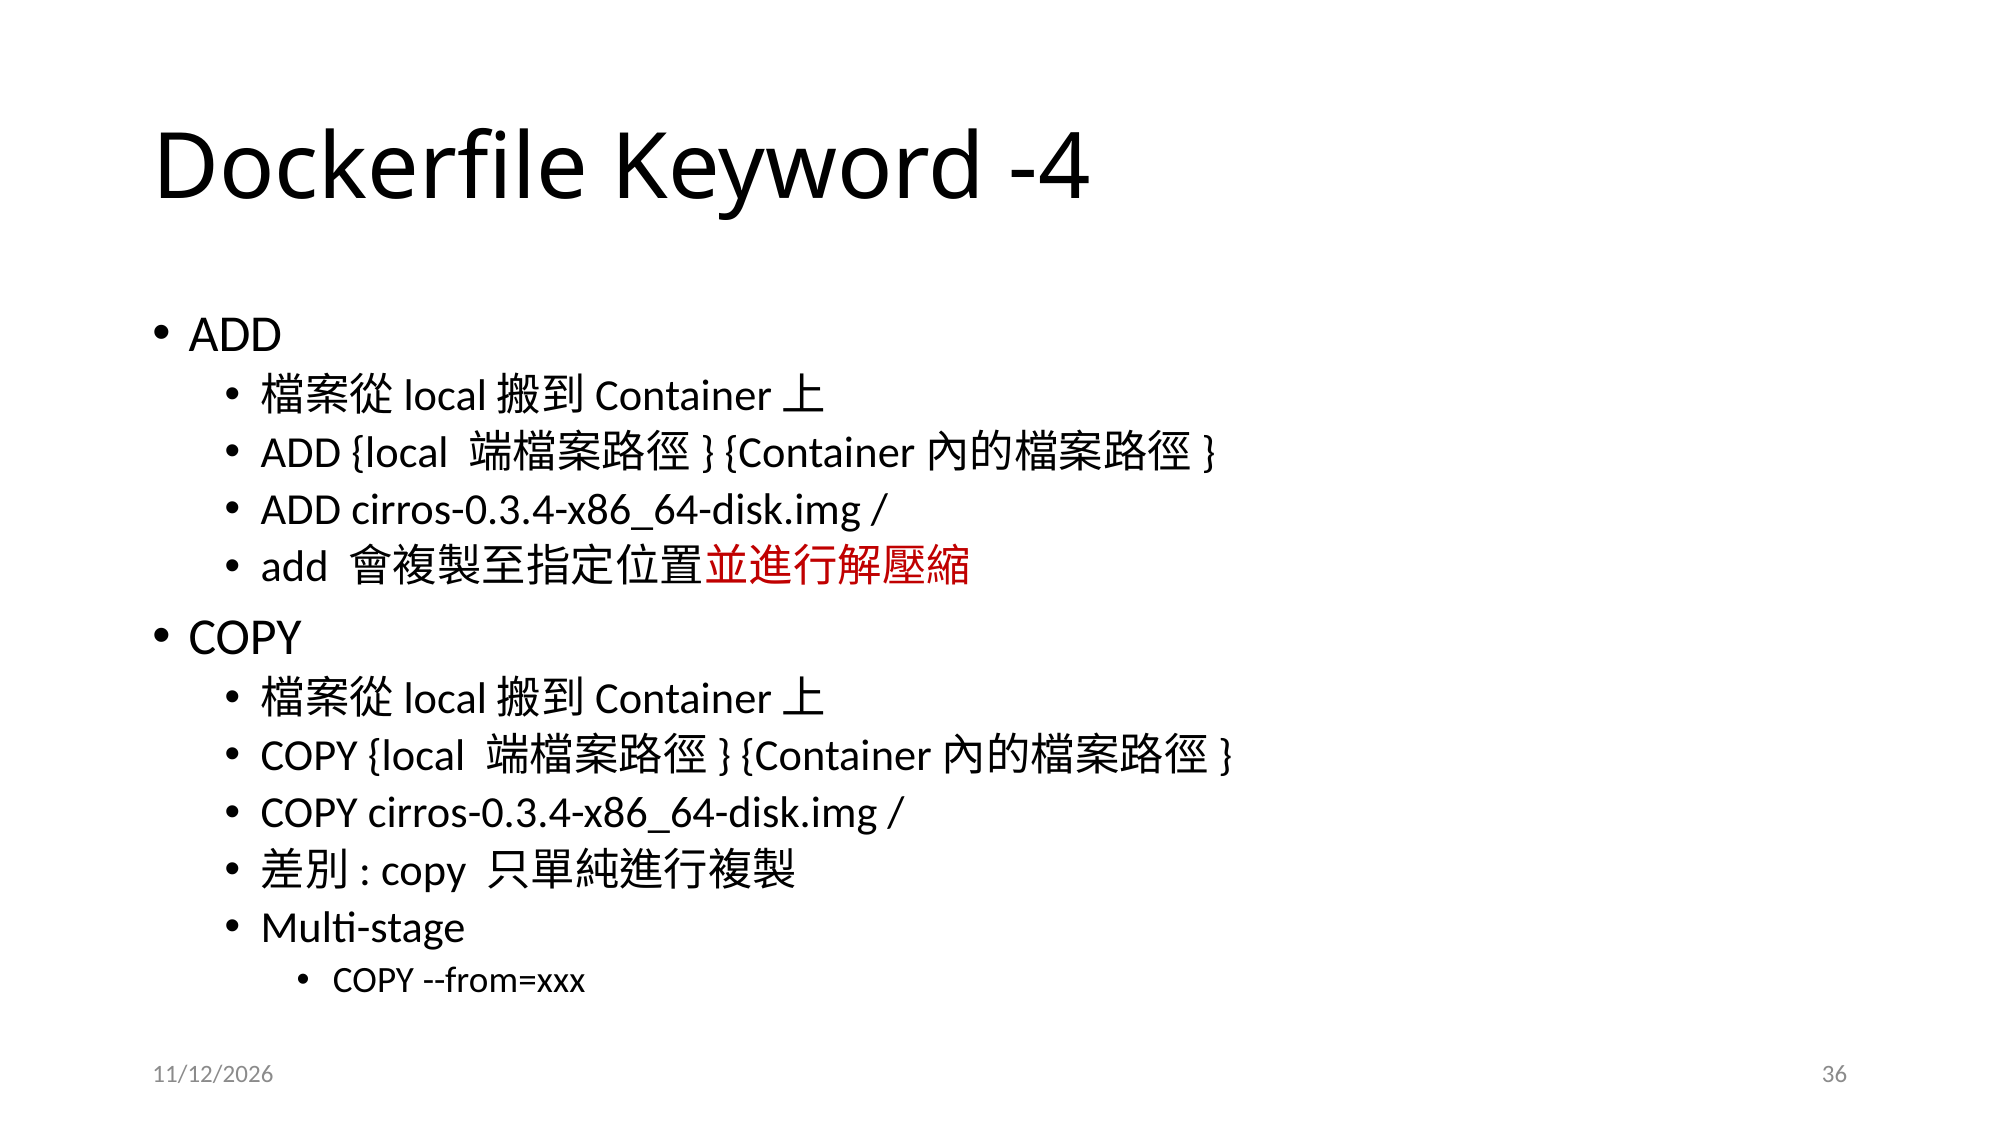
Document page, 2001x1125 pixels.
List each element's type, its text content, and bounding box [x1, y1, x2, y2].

title Dockerfile Keyword -4 [137, 59, 1863, 278]
slide_number 36 [1412, 1042, 1863, 1103]
list ADD 檔案從local搬到Container上 ADD {local 端檔案路徑} {Container內的檔案路徑} ADD cirros-0.3.4-x86_64-disk.img / add 會複製至指定位置並進行解壓縮 COPY 檔案從local搬到Container上 COPY {local 端檔案路徑} {Container內的檔案路徑} COPY cirros-0.3.4-x86_64-disk.img / 差別: copy 只單純進行複製 Multi-stage COPY --from=xxx [137, 299, 1863, 1014]
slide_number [137, 1042, 588, 1103]
